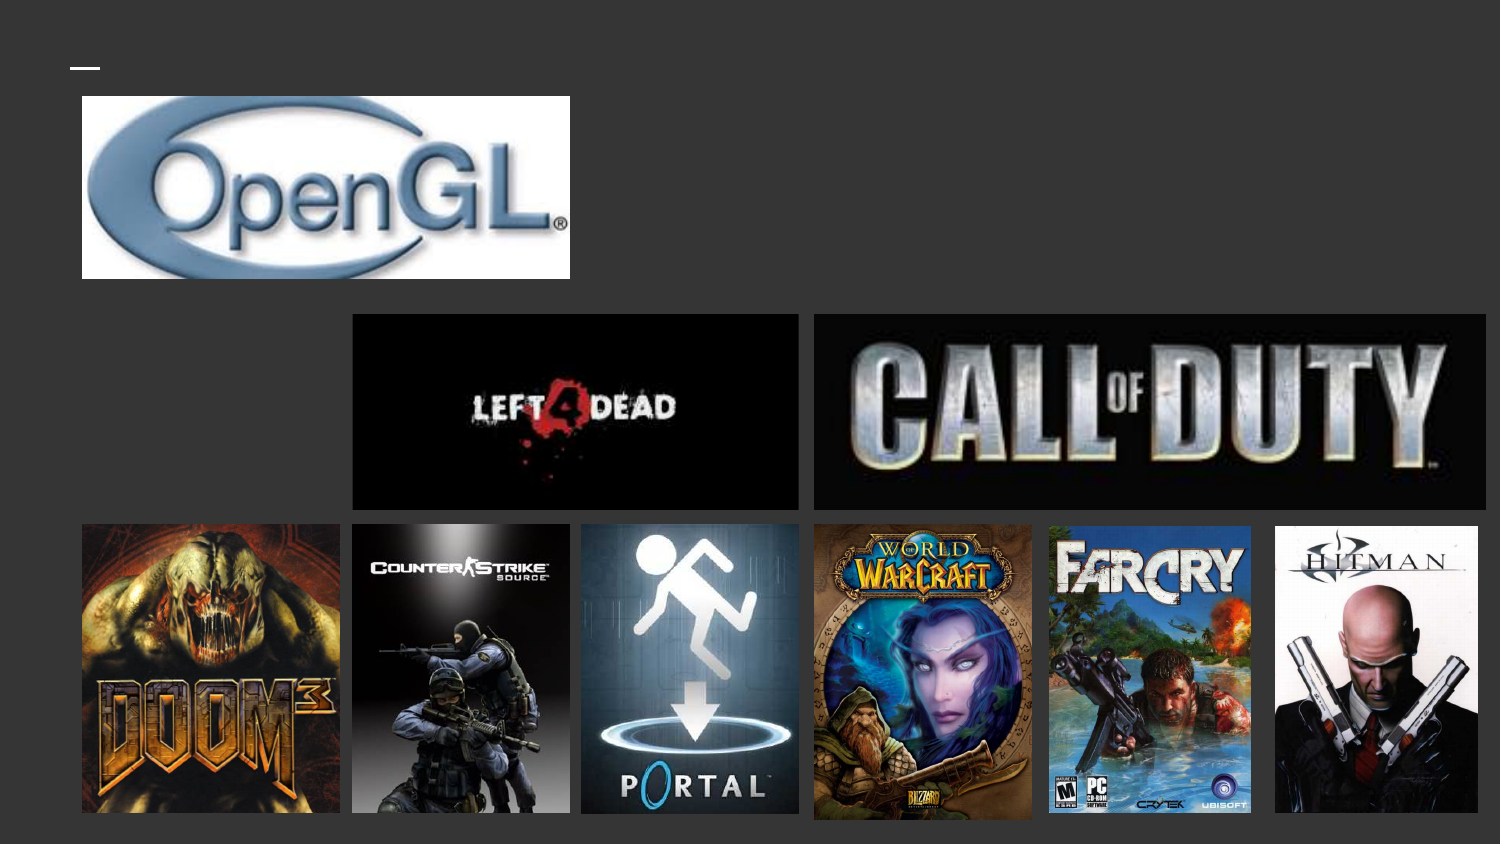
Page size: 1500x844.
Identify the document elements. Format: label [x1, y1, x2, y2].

picture [82, 96, 570, 279]
picture [1048, 526, 1251, 813]
picture [1275, 526, 1478, 813]
picture [82, 523, 341, 813]
picture [352, 523, 570, 813]
picture [814, 523, 1032, 820]
picture [352, 314, 799, 510]
picture [581, 523, 799, 814]
picture [814, 314, 1486, 510]
